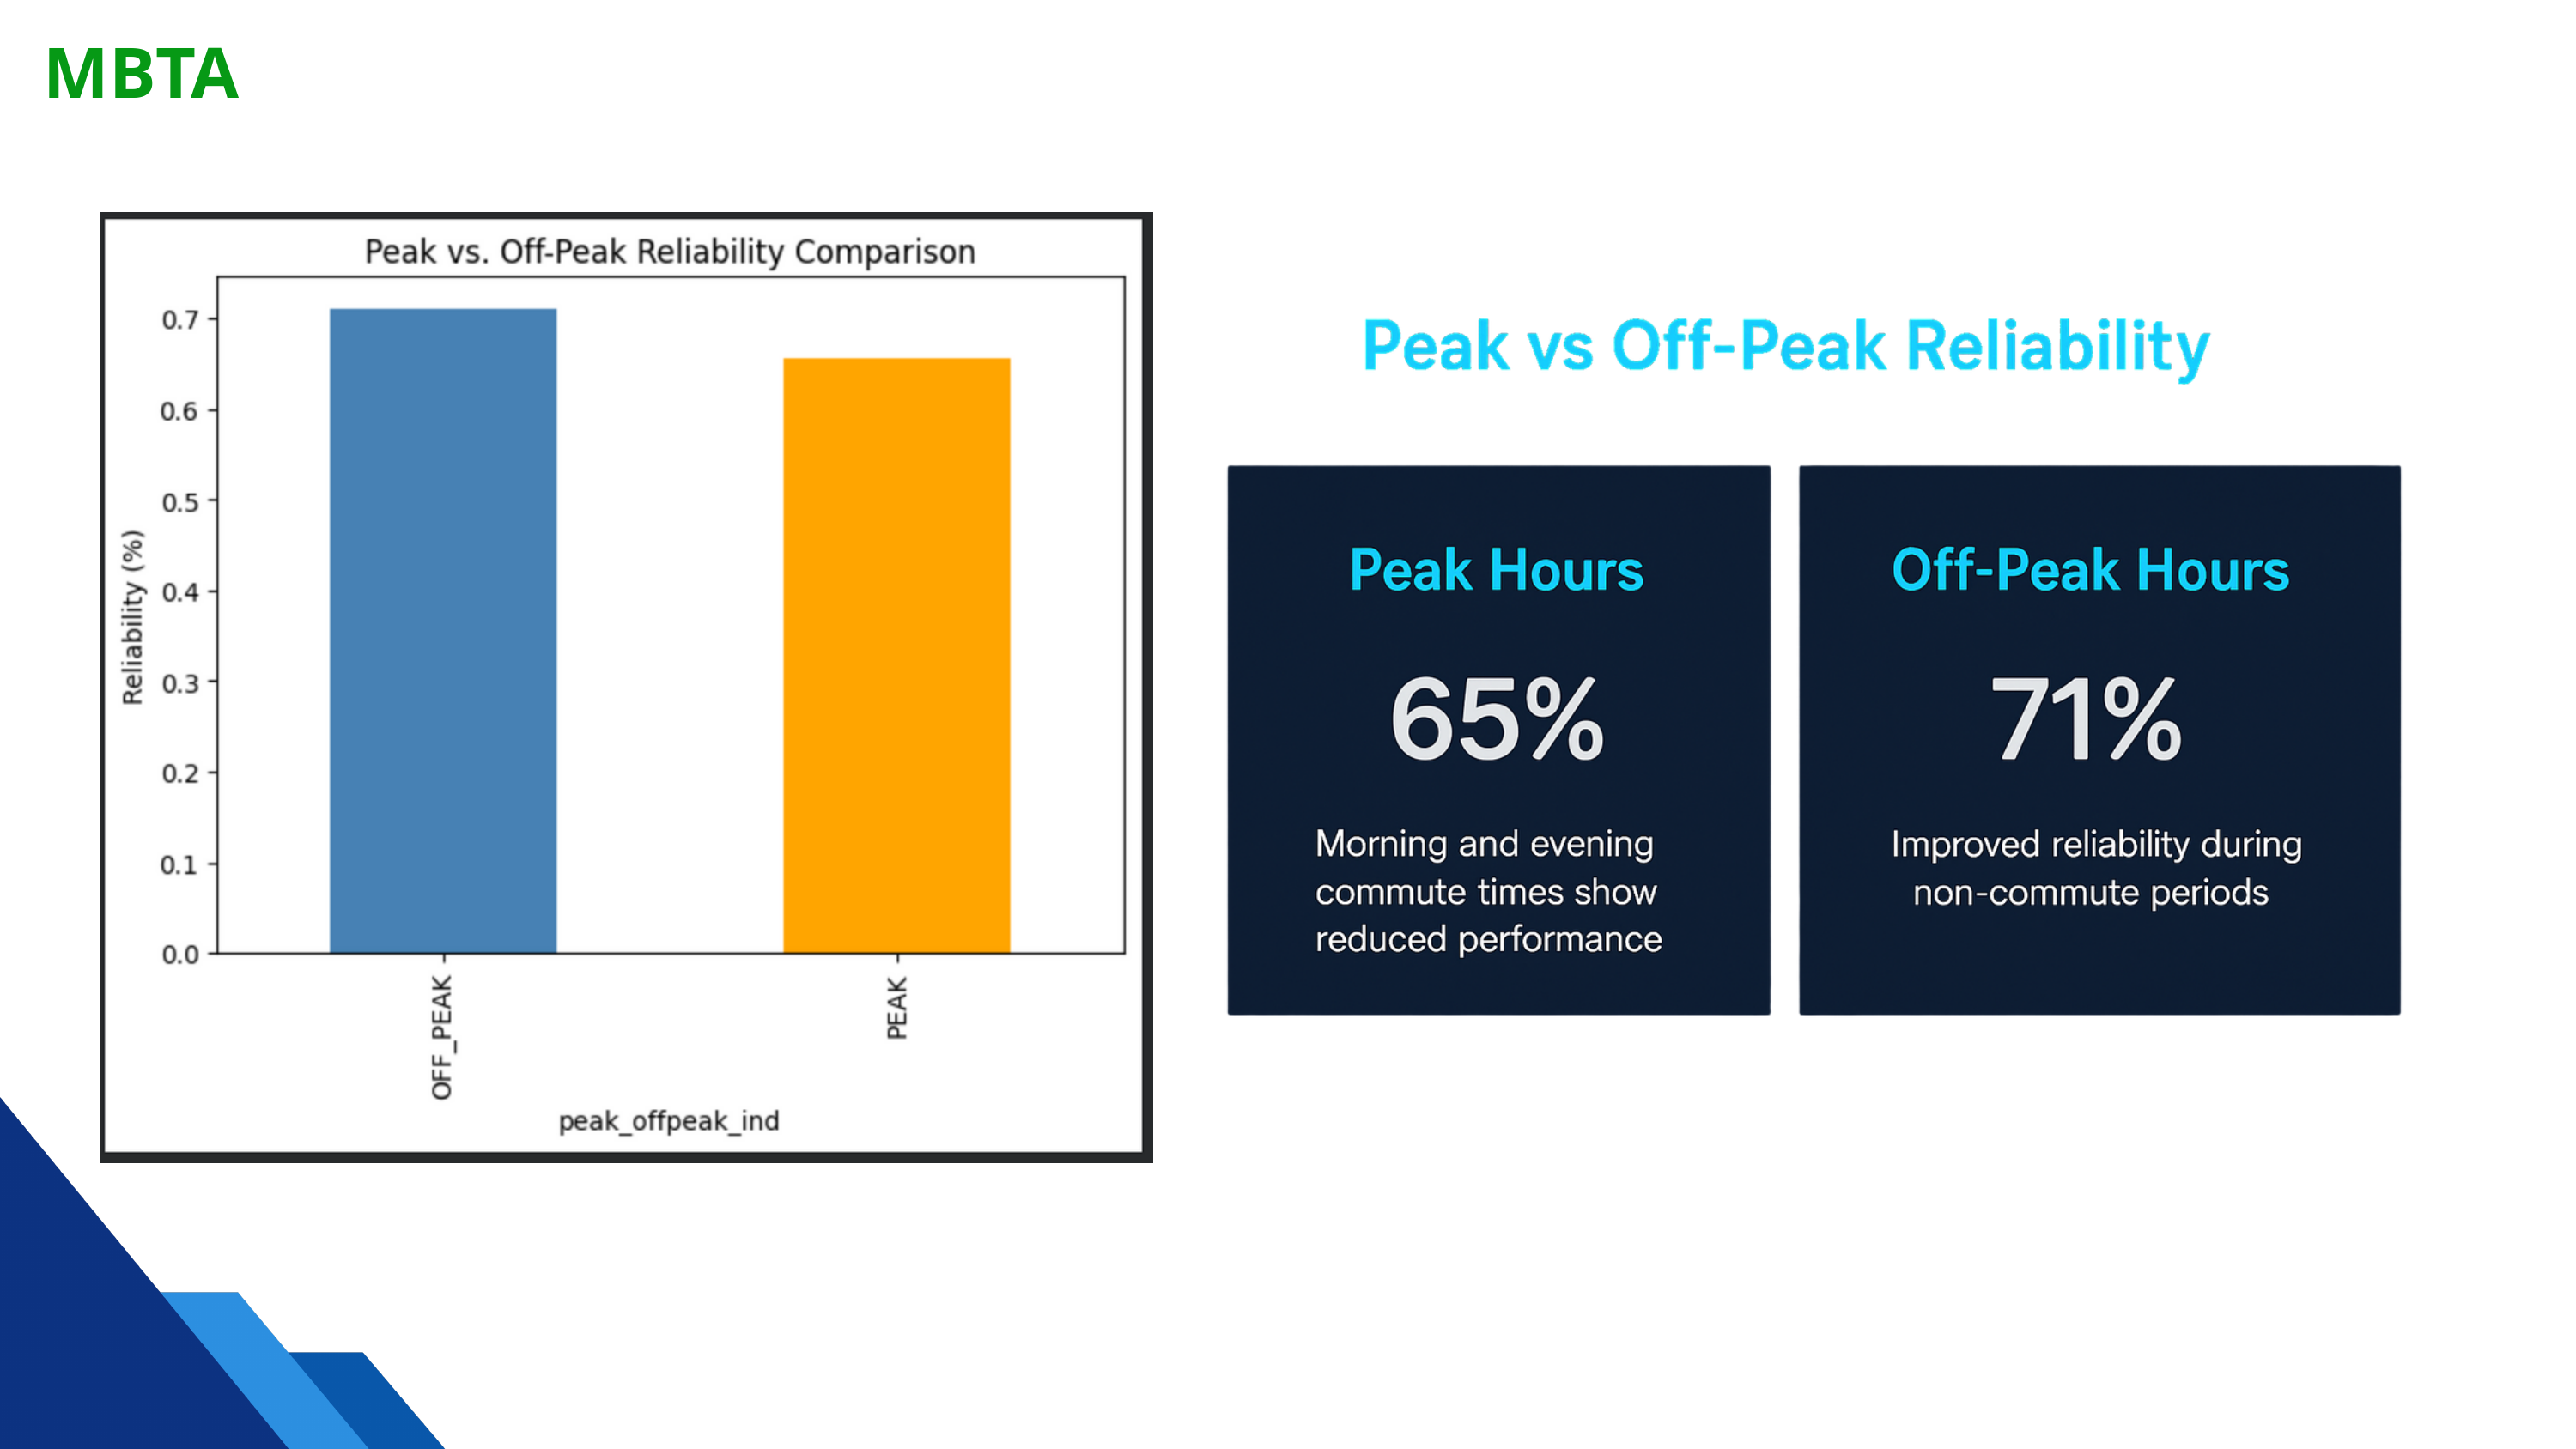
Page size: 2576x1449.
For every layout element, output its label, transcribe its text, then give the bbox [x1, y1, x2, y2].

text_box [0, 1064, 473, 1449]
text_box [100, 212, 1153, 1163]
text_box [1154, 276, 2532, 1051]
text_box MBTA [43, 42, 1014, 112]
